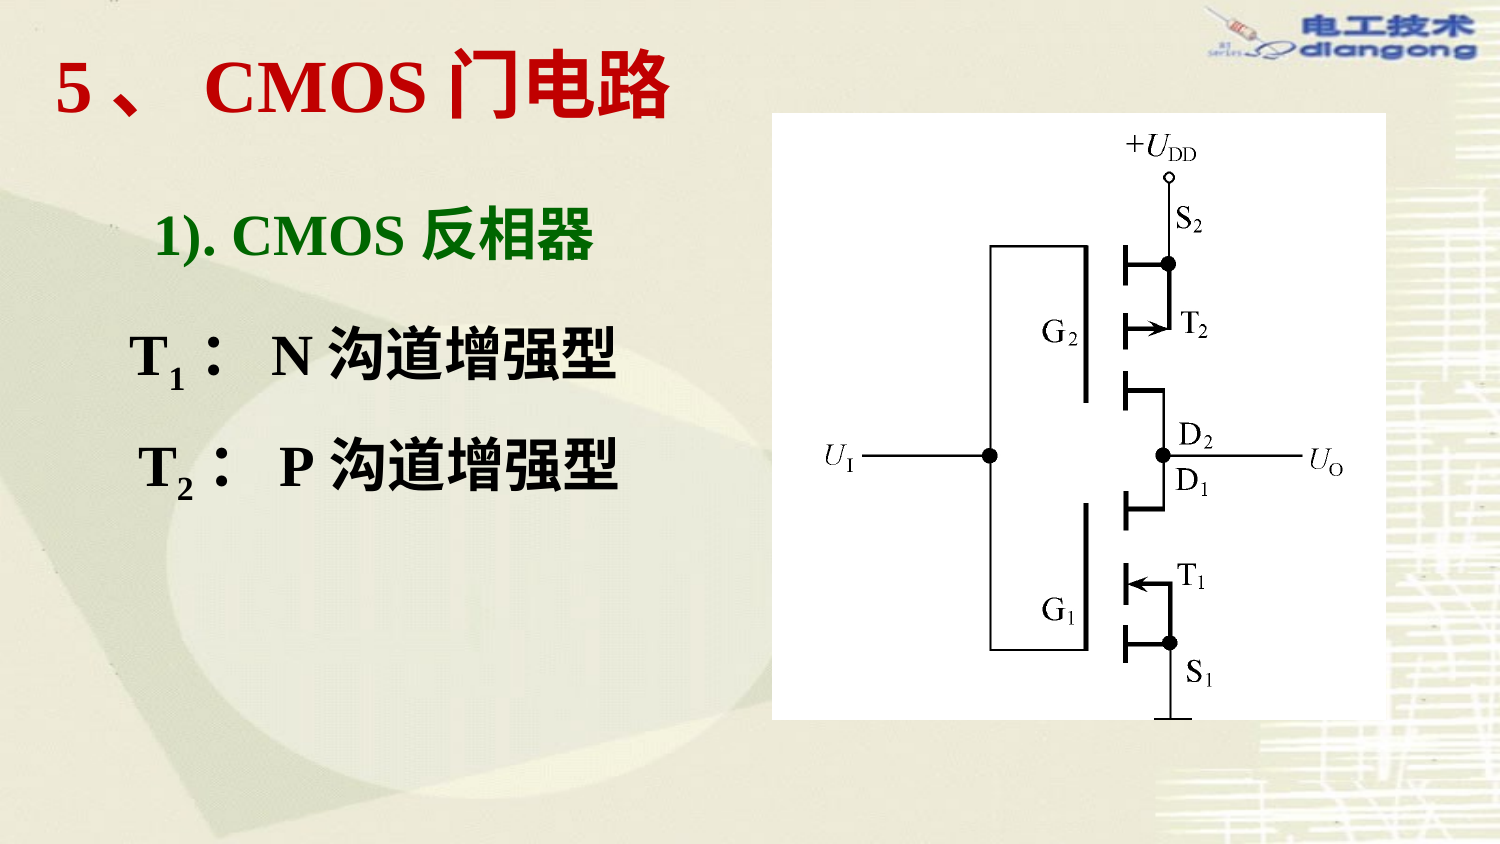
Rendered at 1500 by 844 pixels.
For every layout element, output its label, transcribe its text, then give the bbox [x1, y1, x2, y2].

picture [0, 0, 1500, 844]
text_box 1). CMOS反相器 [139, 189, 655, 275]
text_box T1：N沟道增强型 [115, 309, 655, 404]
text_box 5、CMOS门电路 [40, 30, 687, 136]
text_box T2：P沟道增强型 [123, 420, 663, 515]
